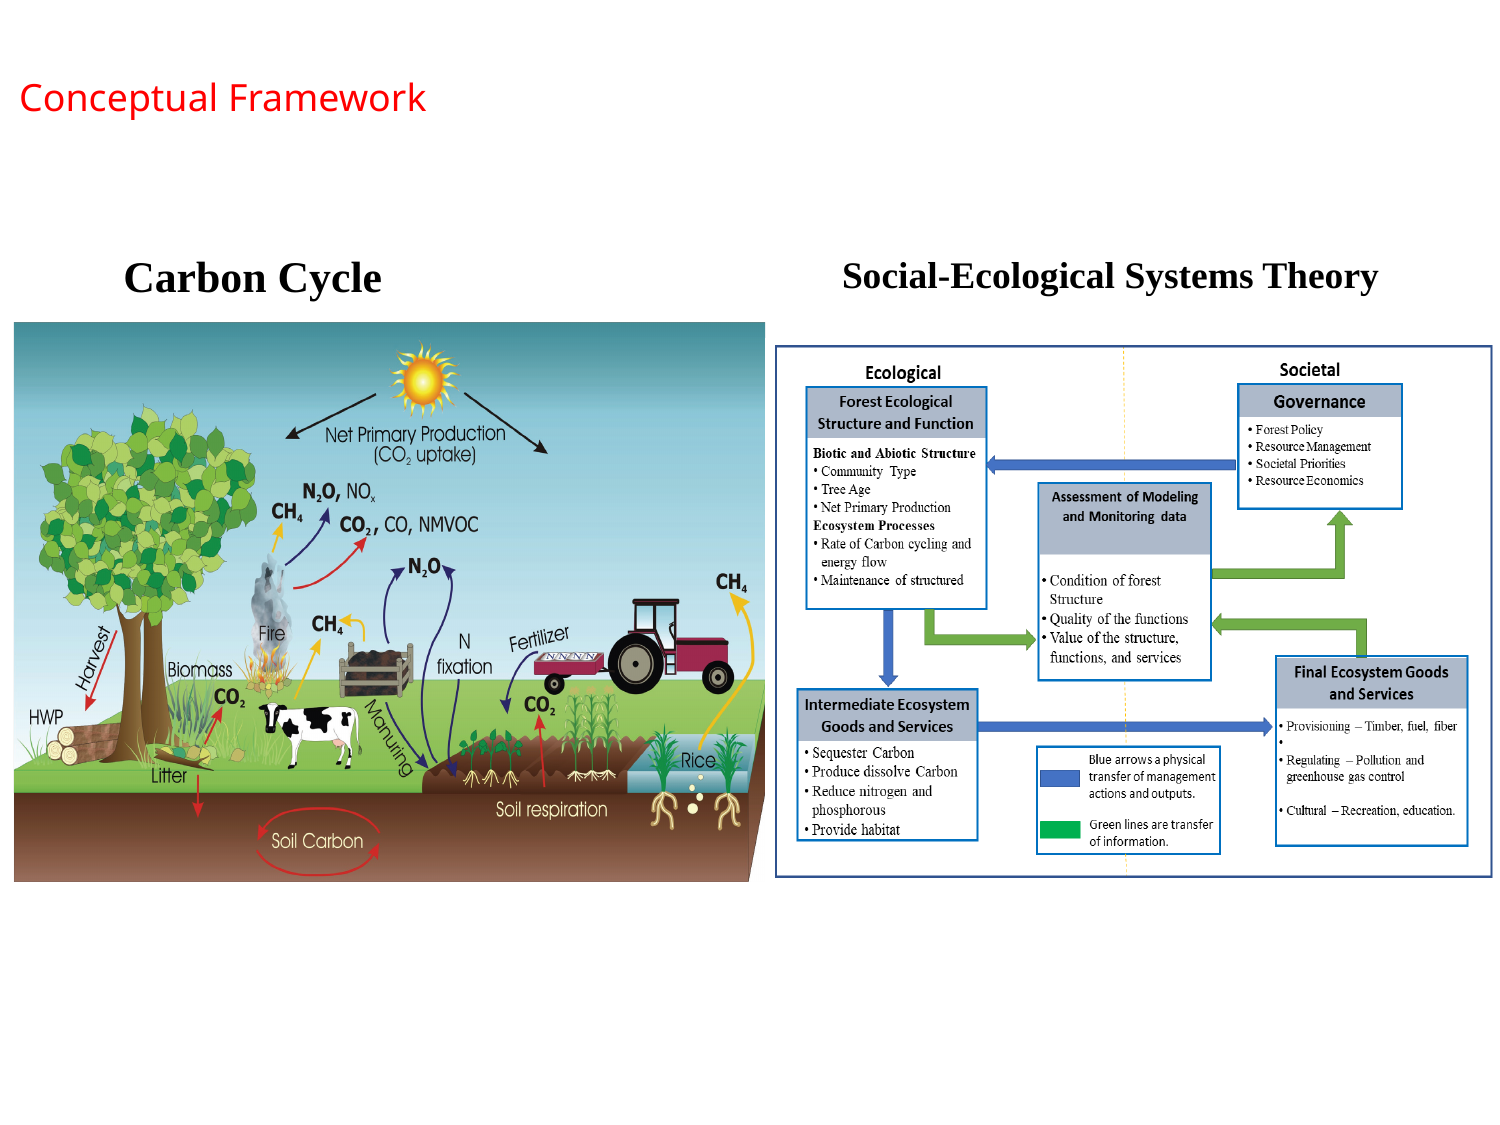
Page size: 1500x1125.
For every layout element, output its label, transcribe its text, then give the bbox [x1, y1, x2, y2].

text_box Carbon Cycle [112, 243, 404, 322]
picture [13, 322, 766, 882]
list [765, 338, 1500, 882]
text_box Conceptual Framework [4, 66, 528, 127]
text_box Social-Ecological Systems Theory [827, 243, 1486, 304]
